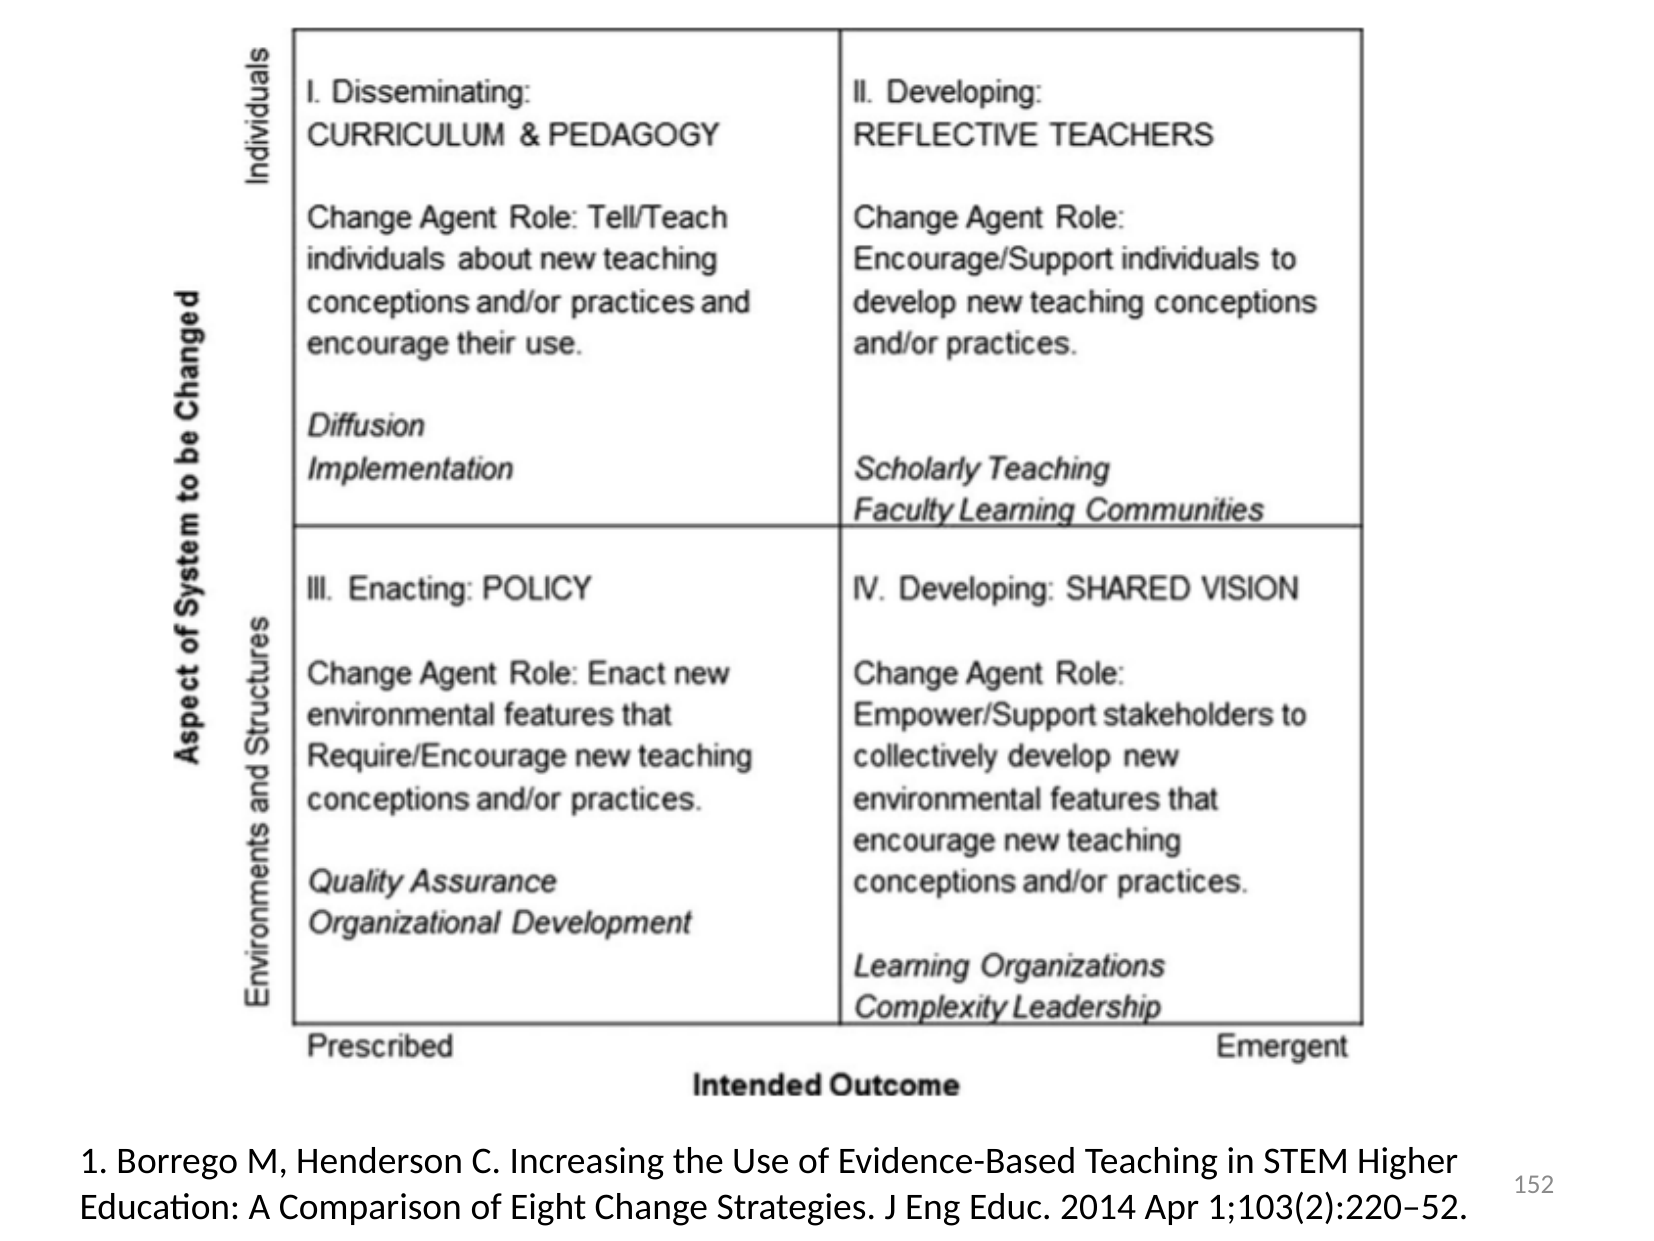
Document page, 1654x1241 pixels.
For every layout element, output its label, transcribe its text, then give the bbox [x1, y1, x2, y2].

picture [129, 0, 1383, 1106]
text_box 1. Borrego M, Henderson C. Increasing the Use of Evidence-Based Teaching in STEM Higher Education: A Comparison of Eight Change Strategies. J Eng Educ. 2014 Apr 1;103(2):220–52. [64, 1127, 1589, 1235]
